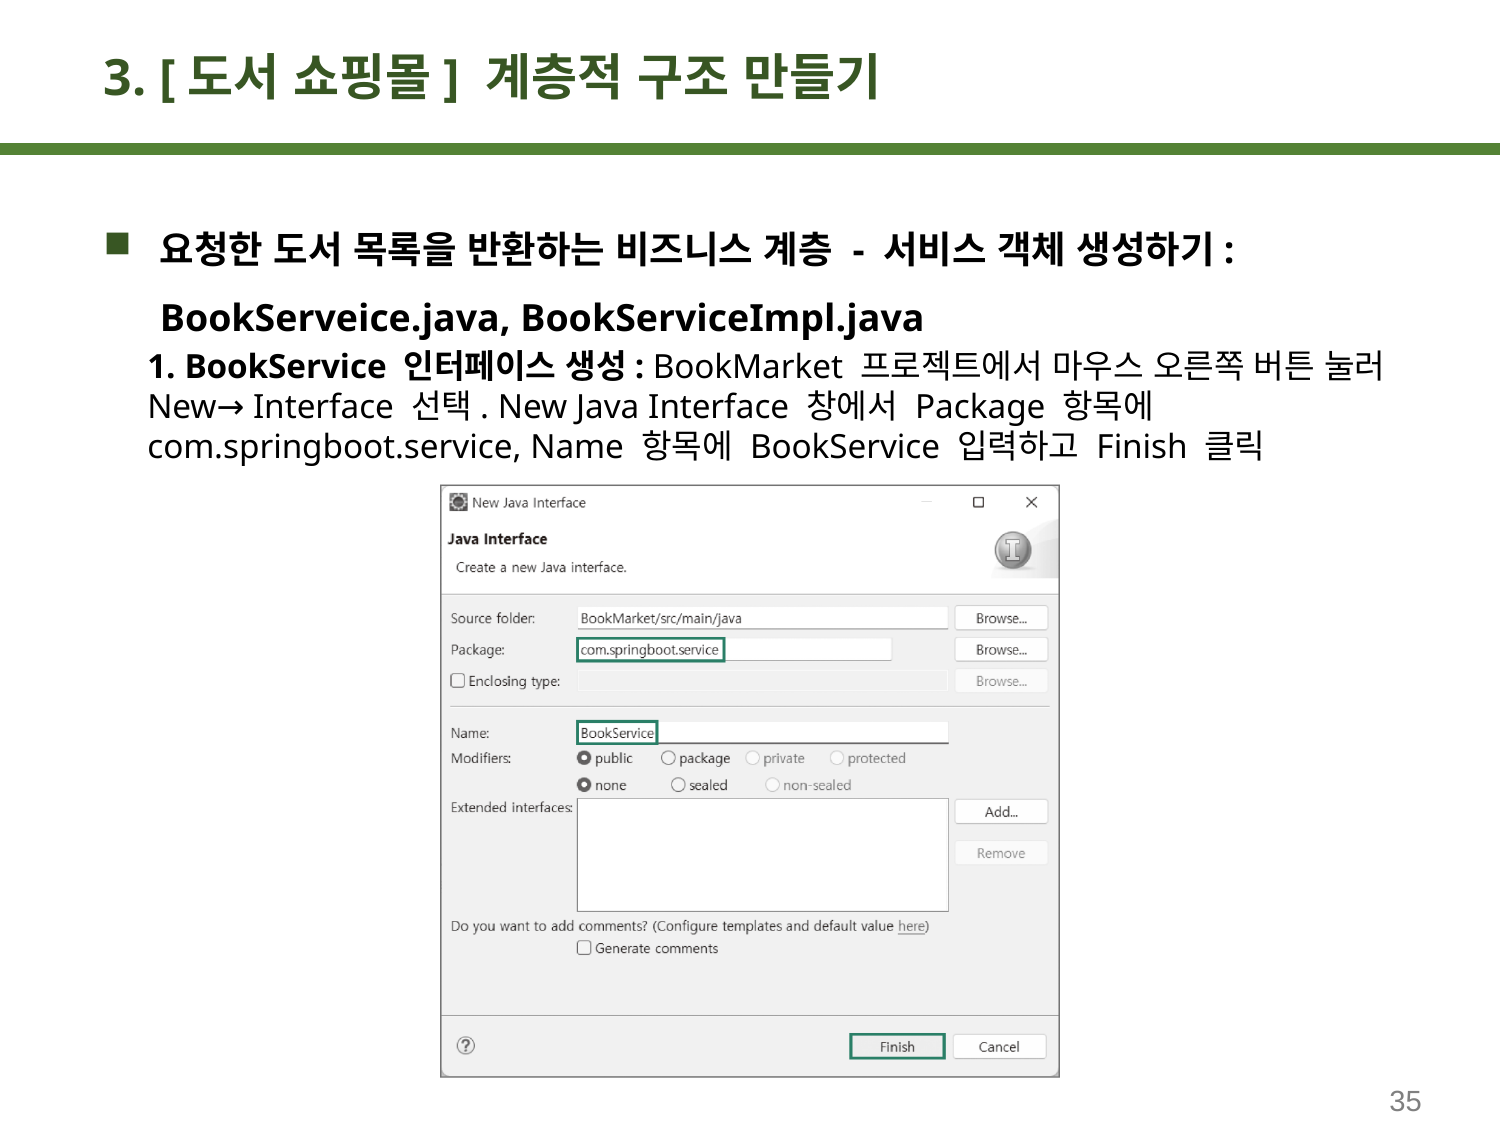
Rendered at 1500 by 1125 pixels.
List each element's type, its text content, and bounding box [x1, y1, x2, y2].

list 요청한 도서 목록을 반환하는 비즈니스 계층 - 서비스 객체 생성하기: BookServeice.java, BookServiceImpl.java 1. BookService 인터페이스 생성: BookMarket 프로젝트에서 마우스 오른쪽 버튼 눌러 New→ Interface 선택. New Java Interface 창에서 Package 항목에 com.springboot.service, Name 항목에 BookService 입력하고 Finish 클릭 [88, 196, 1436, 1083]
title 3. [도서 쇼핑몰] 계층적 구조 만들기 [88, 30, 1211, 121]
picture [437, 482, 1063, 1083]
